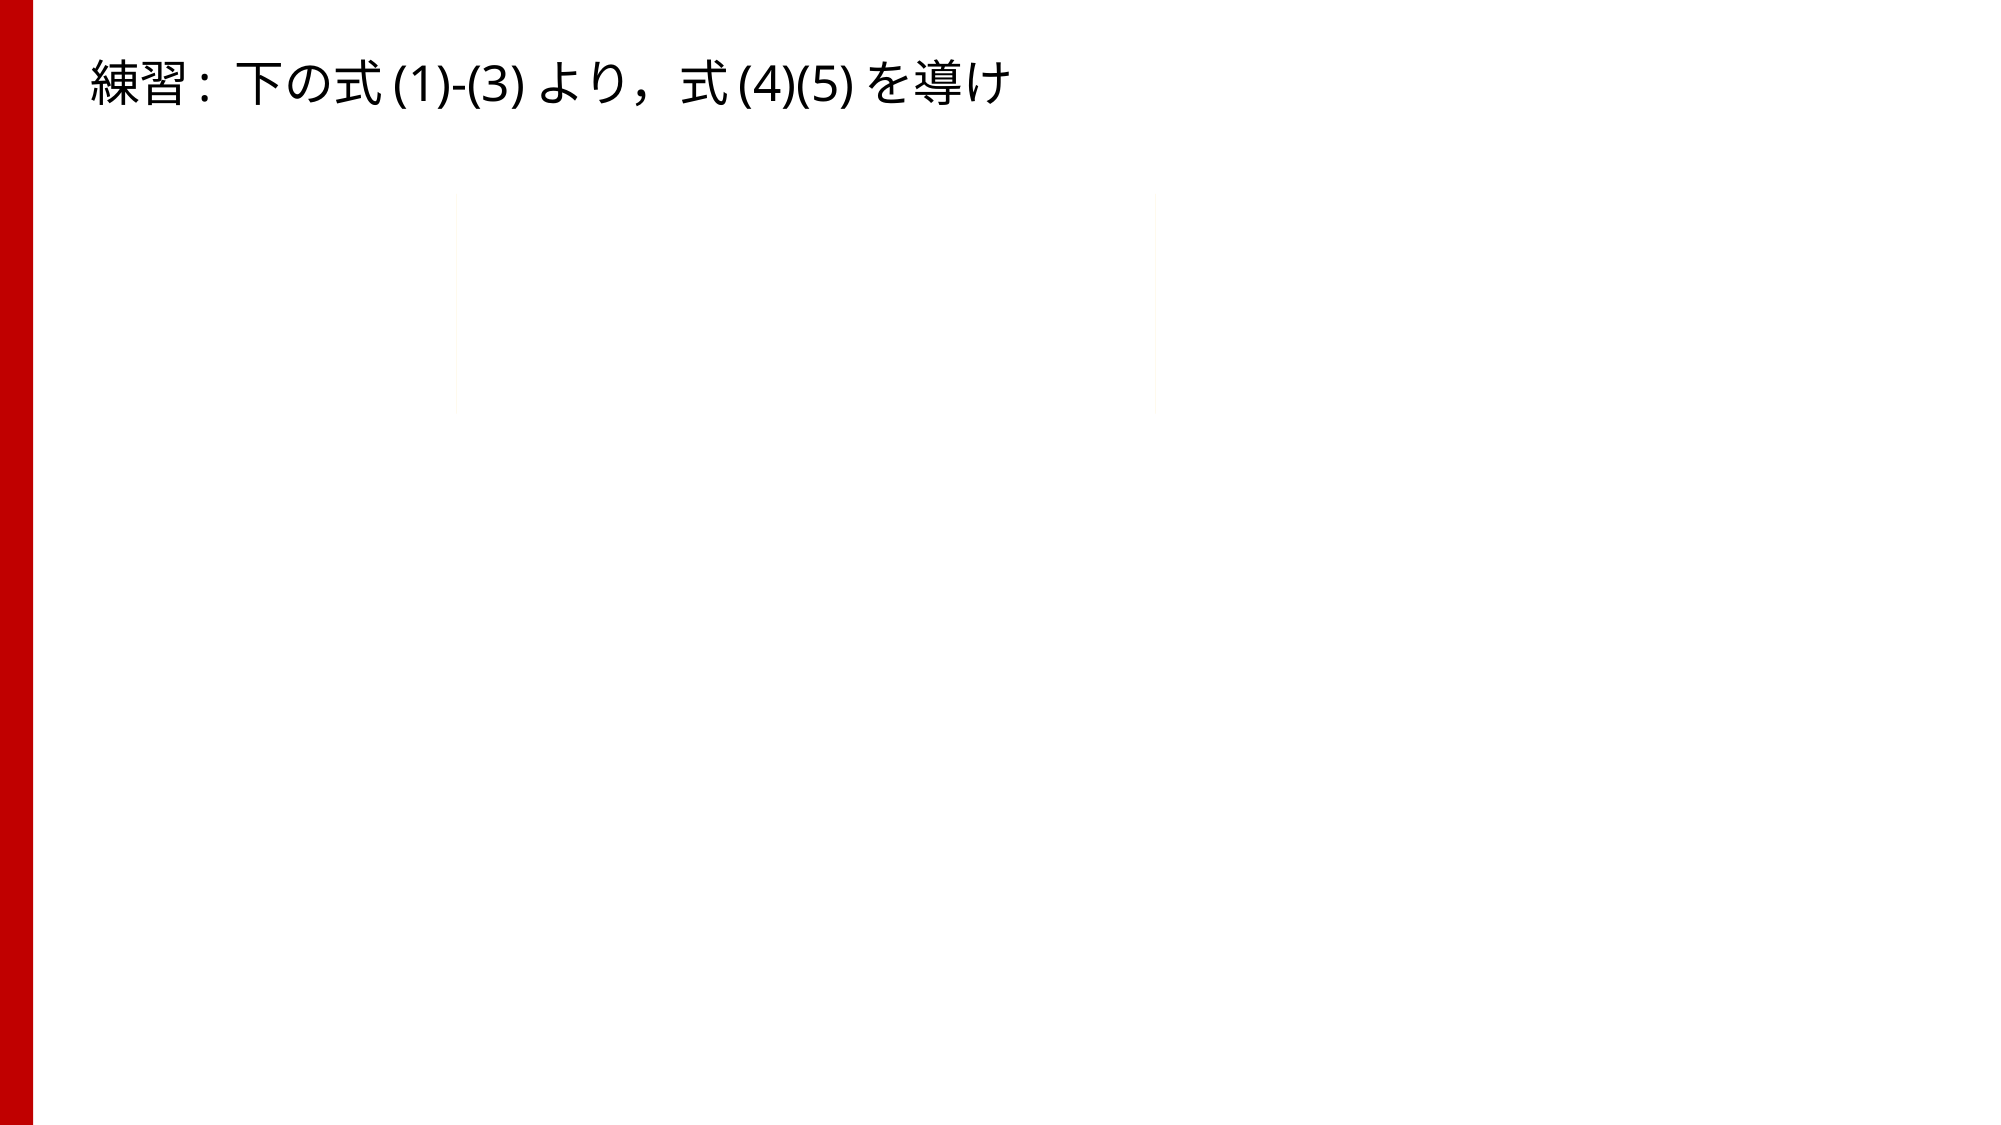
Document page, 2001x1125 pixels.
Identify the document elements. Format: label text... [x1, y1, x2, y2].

list 練習: 下の式(1)-(3)より，式(4)(5)を導け [75, 51, 1958, 120]
